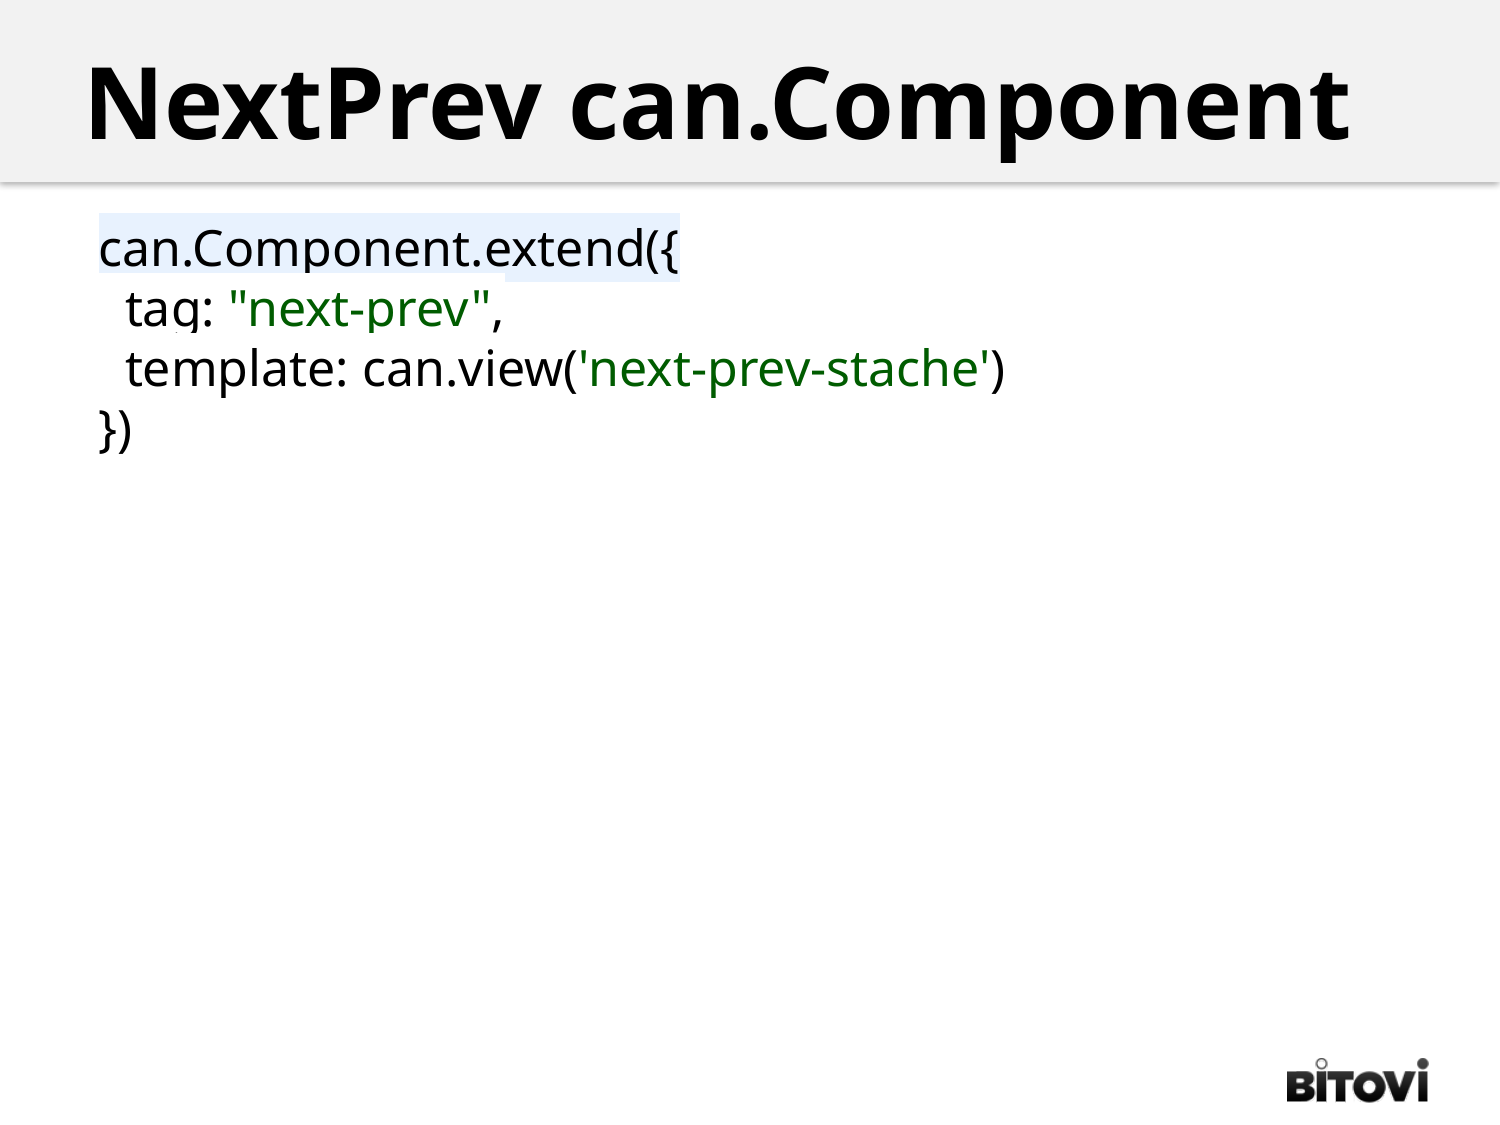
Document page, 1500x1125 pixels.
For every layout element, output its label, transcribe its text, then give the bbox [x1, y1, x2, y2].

text_box [0, 0, 1500, 183]
text_box can.Component.extend({ tag: "next-prev", template: can.view('next-prev-stache') }) [85, 210, 1423, 970]
picture [1287, 1058, 1429, 1104]
text_box NextPrev can.Component [69, 31, 1442, 157]
